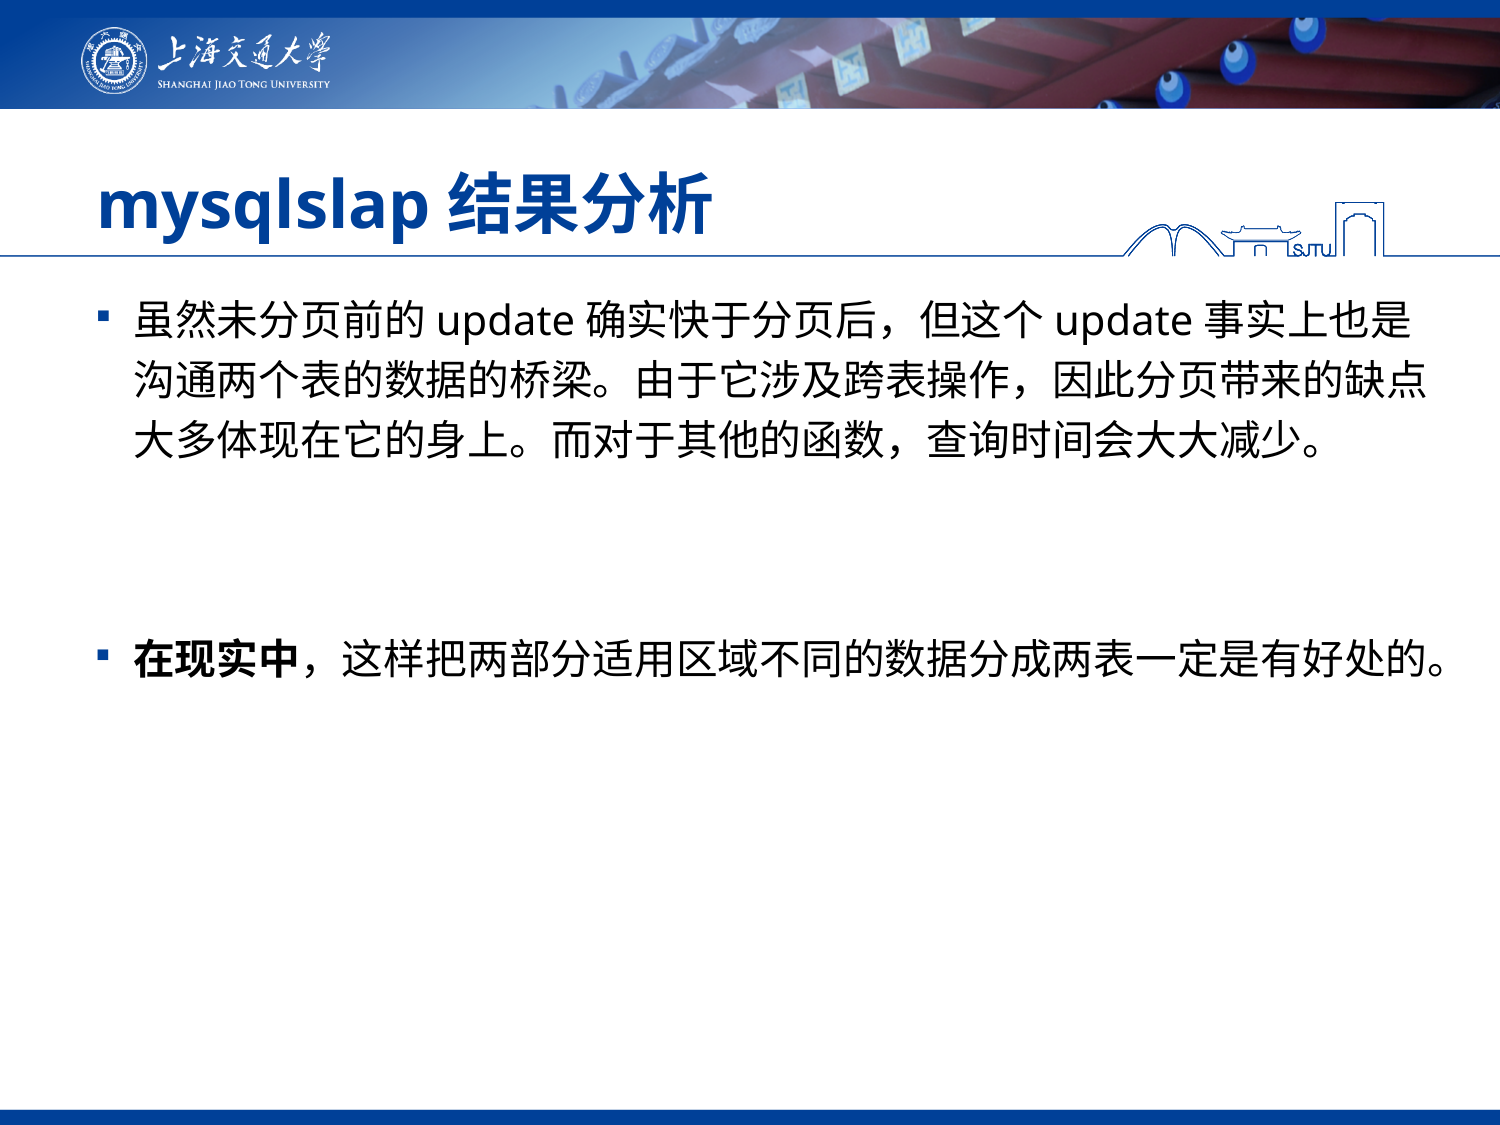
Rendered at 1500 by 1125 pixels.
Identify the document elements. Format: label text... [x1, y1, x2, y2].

picture [0, 18, 1500, 109]
text_box 在现实中，这样把两部分适用区域不同的数据分成两表一定是有好处的。 [80, 615, 1443, 977]
title mysqlslap结果分析 [81, 159, 1455, 254]
list 虽然未分页前的update确实快于分页后，但这个update事实上也是沟通两个表的数据的桥梁。由于它涉及跨表操作，因此分页带来的缺点大多体现在它的身上。而对于其他的函数，查询时间会大大减少。 [81, 276, 1443, 530]
